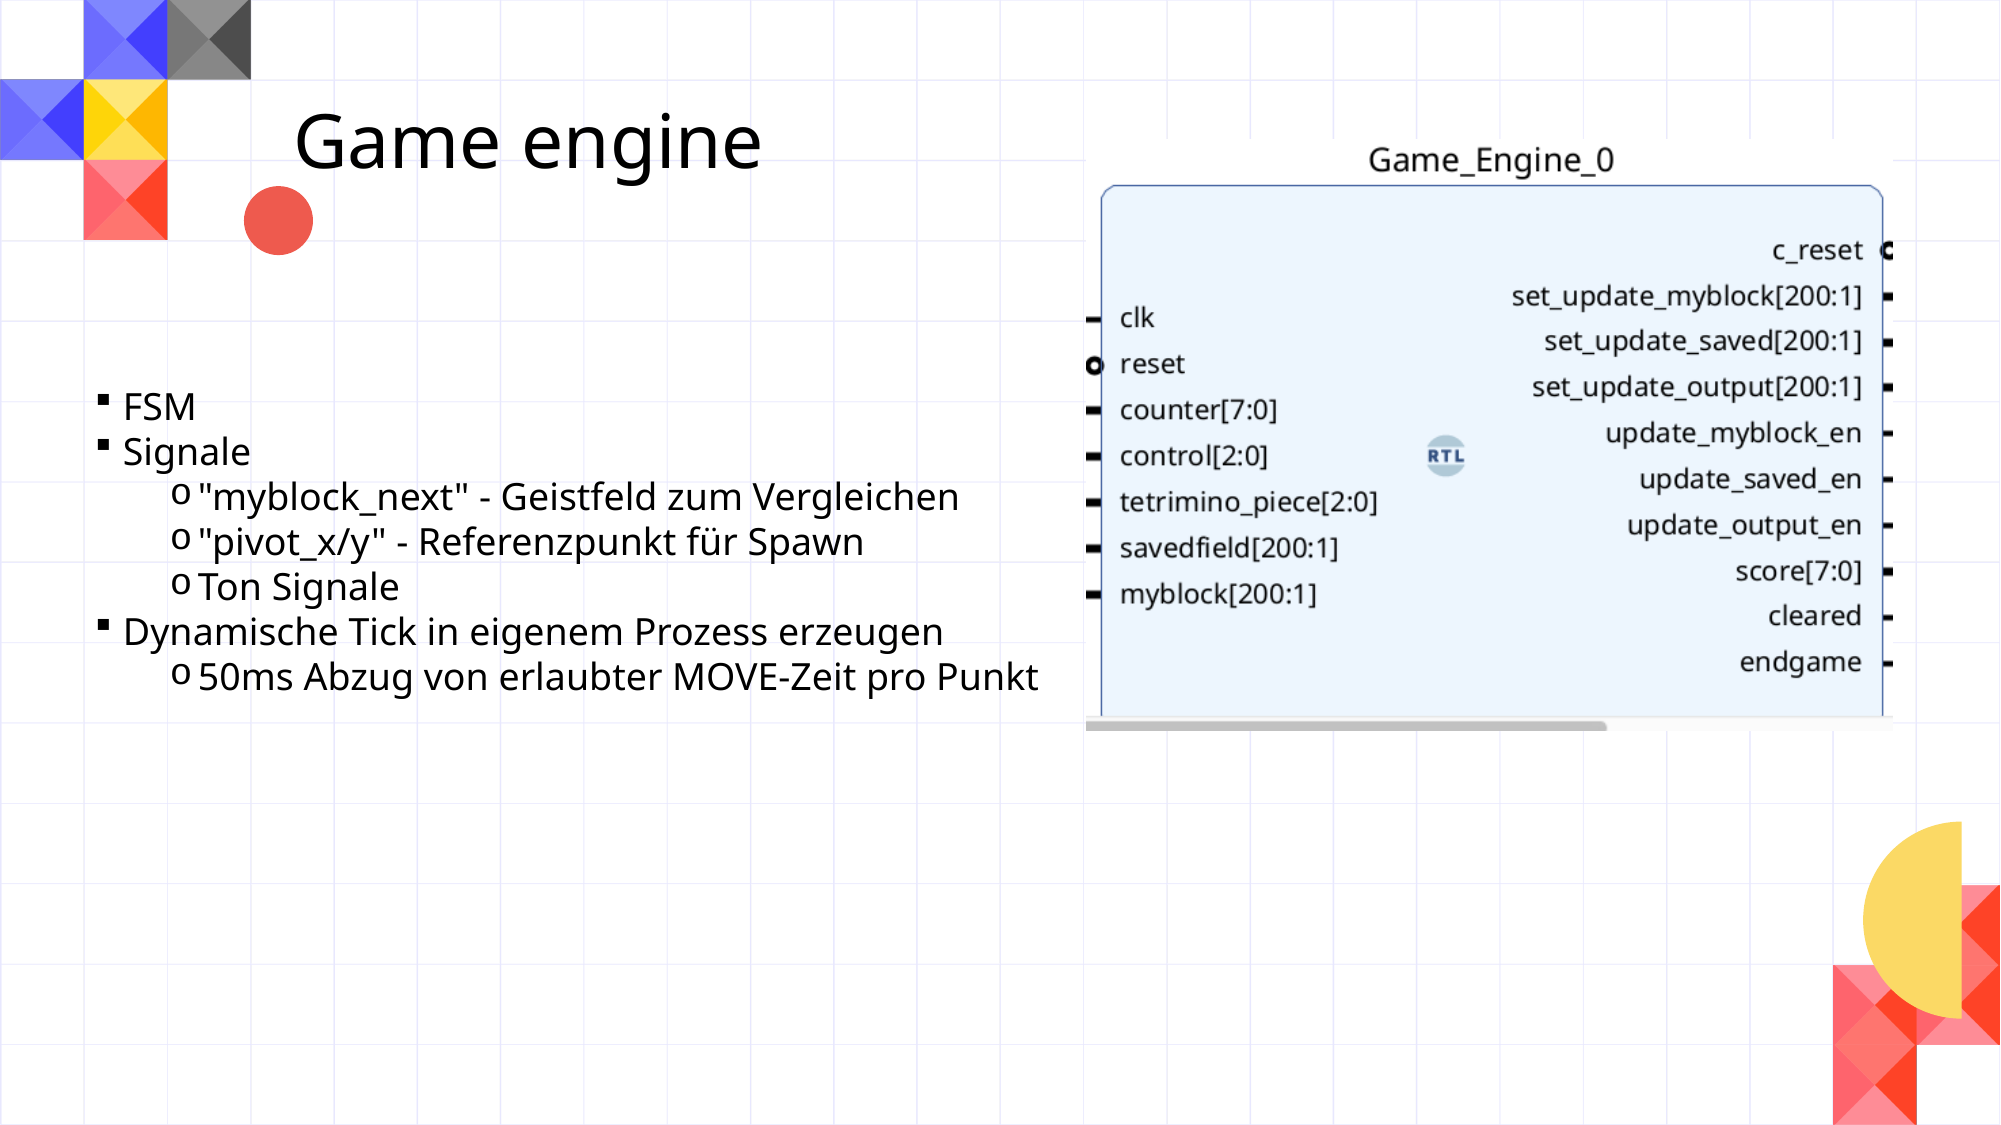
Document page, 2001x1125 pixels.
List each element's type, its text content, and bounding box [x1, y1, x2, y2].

picture [0, 0, 2000, 1125]
text_box Game engine [278, 85, 1088, 191]
text_box FSM Signale "myblock_next" - Geistfeld zum Vergleichen "pivot_x/y" - Referenzpunkt für Spawn Ton Signale Dynamische Tick in eigenem Prozess erzeugen 50ms Abzug von erlaubter MOVE-Zeit pro Punkt [79, 375, 1086, 706]
